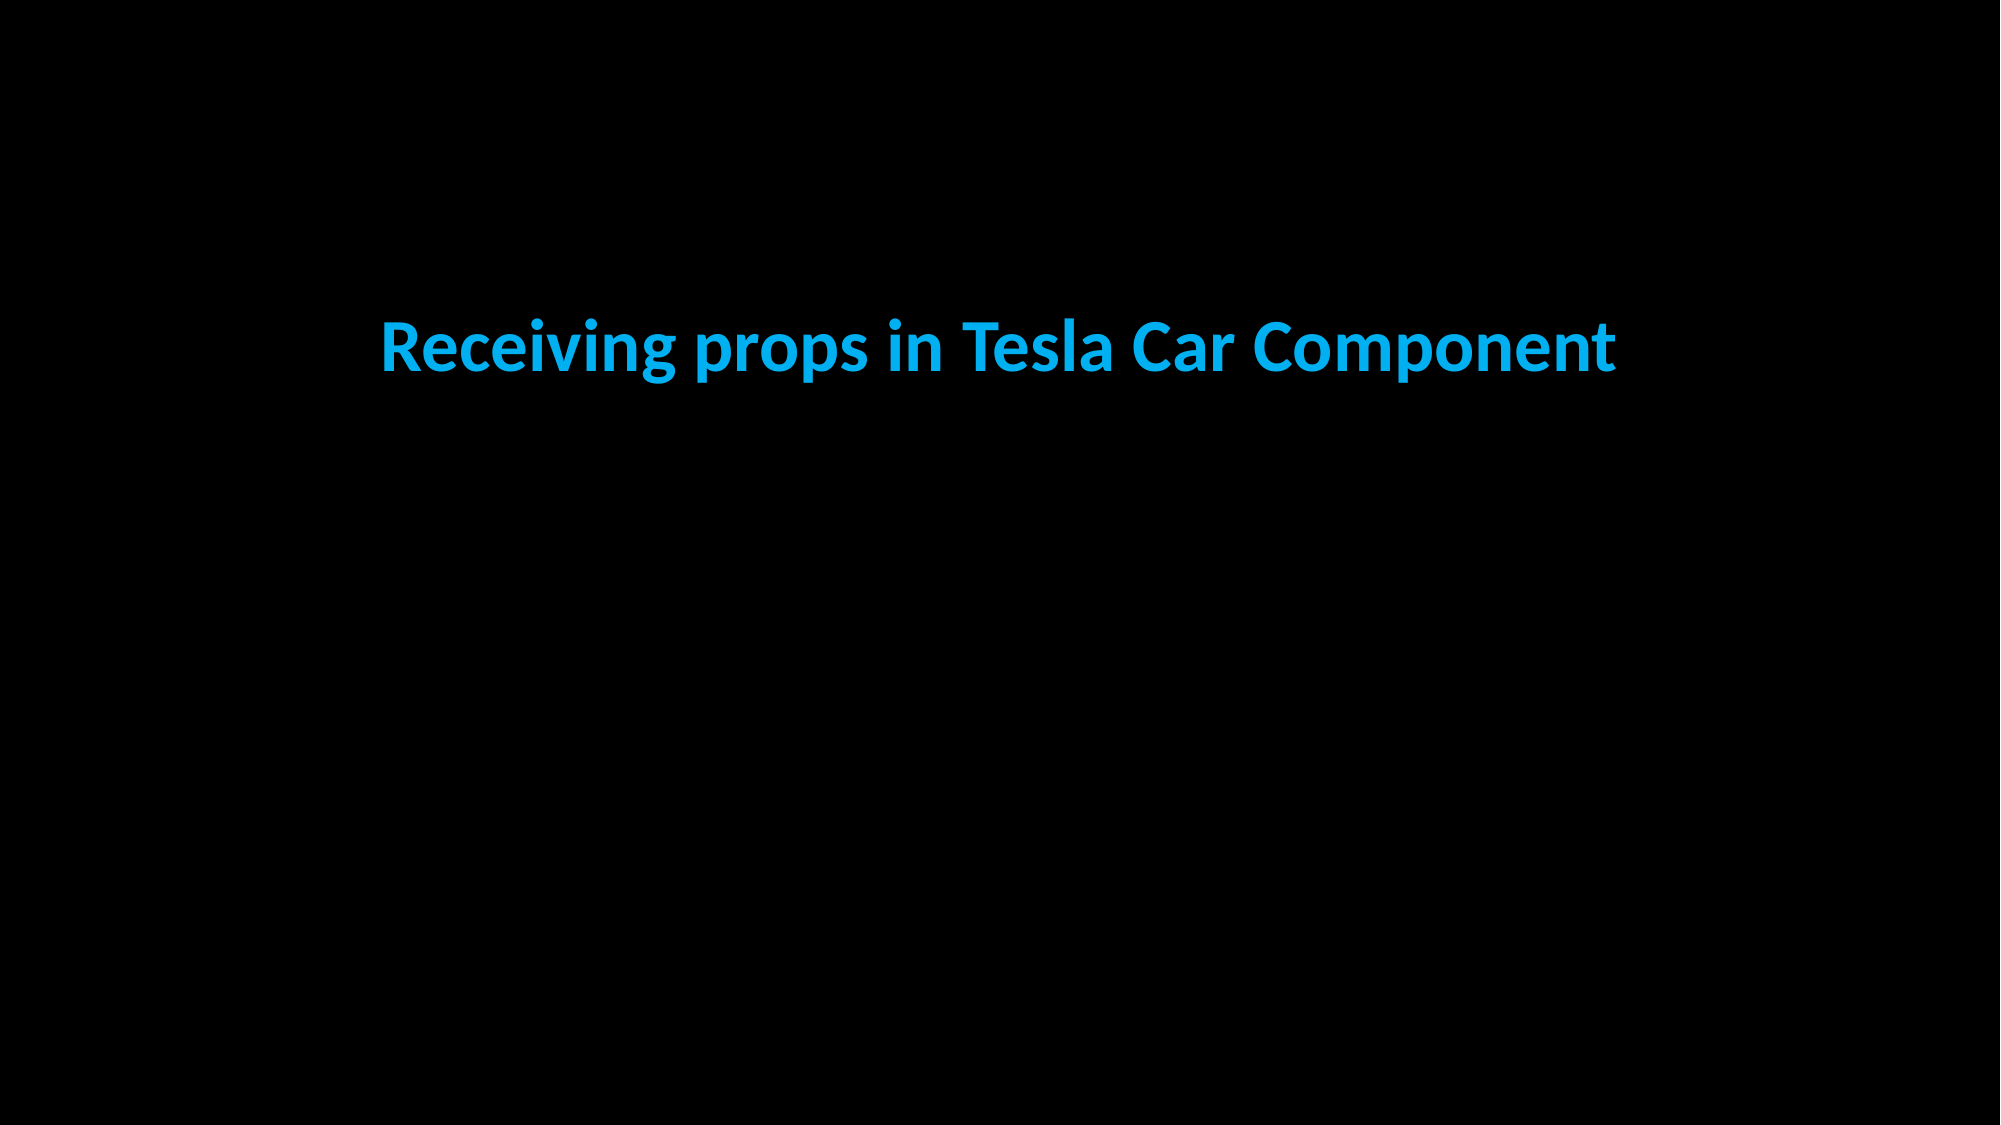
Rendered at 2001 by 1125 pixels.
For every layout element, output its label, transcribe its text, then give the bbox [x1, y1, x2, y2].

list Receiving props in Tesla Car Component [137, 299, 1863, 1014]
